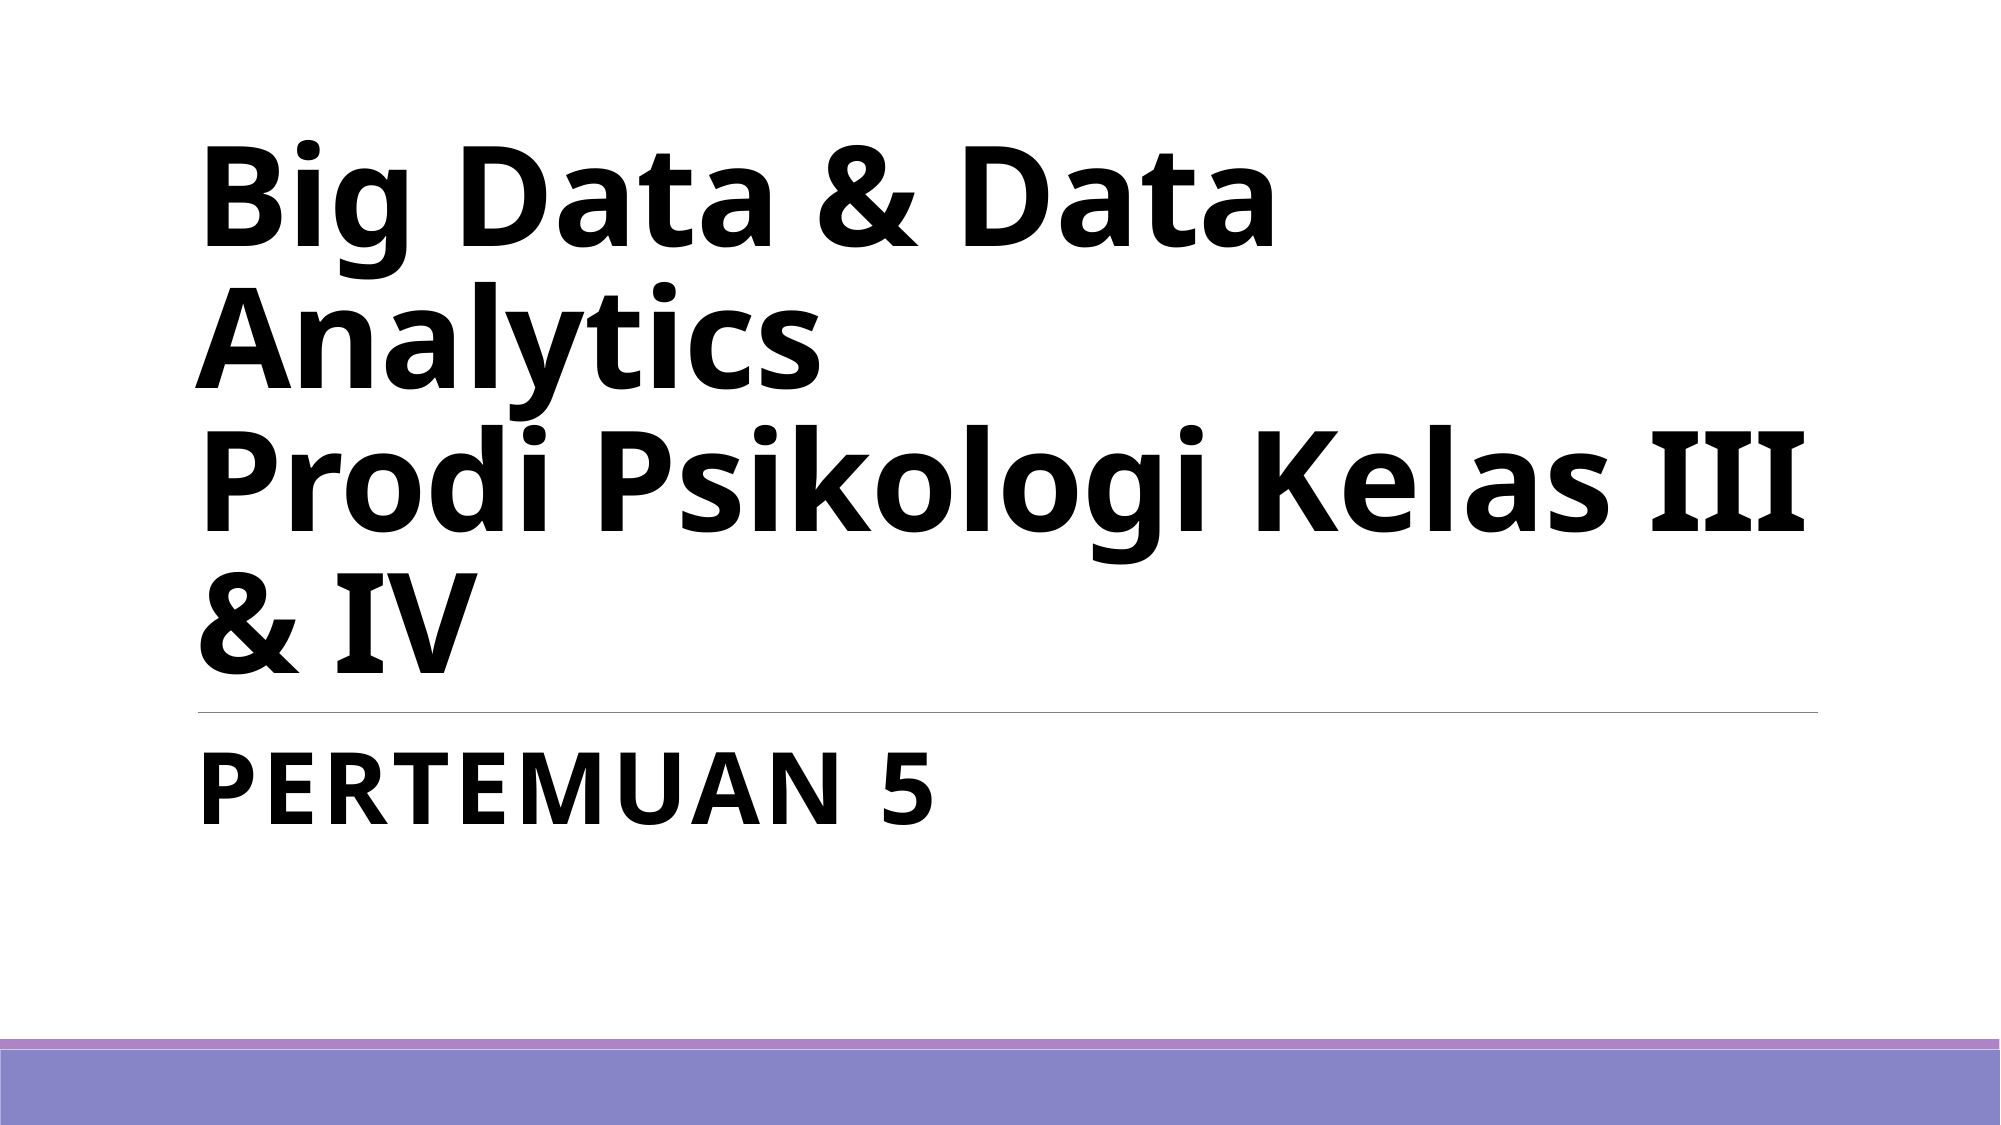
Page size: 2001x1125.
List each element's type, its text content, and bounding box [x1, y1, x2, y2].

subtitle Pertemuan 5 [180, 730, 1831, 919]
title Big Data & Data Analytics Prodi Psikologi Kelas III & IV [180, 124, 1830, 710]
